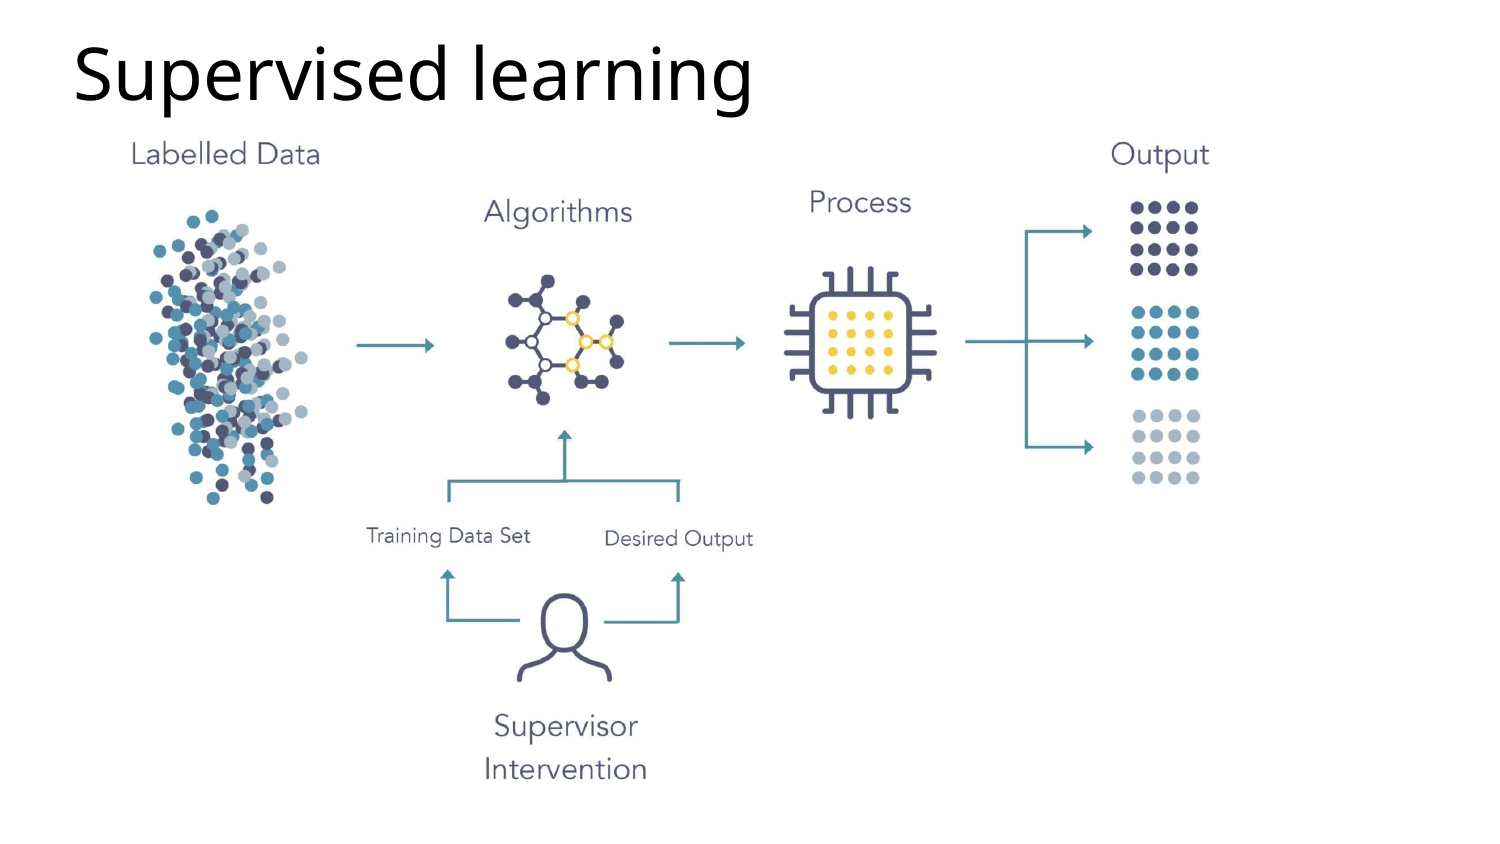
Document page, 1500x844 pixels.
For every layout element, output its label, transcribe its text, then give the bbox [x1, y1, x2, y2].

title Supervised learning [62, 37, 1438, 122]
picture [93, 97, 1255, 822]
